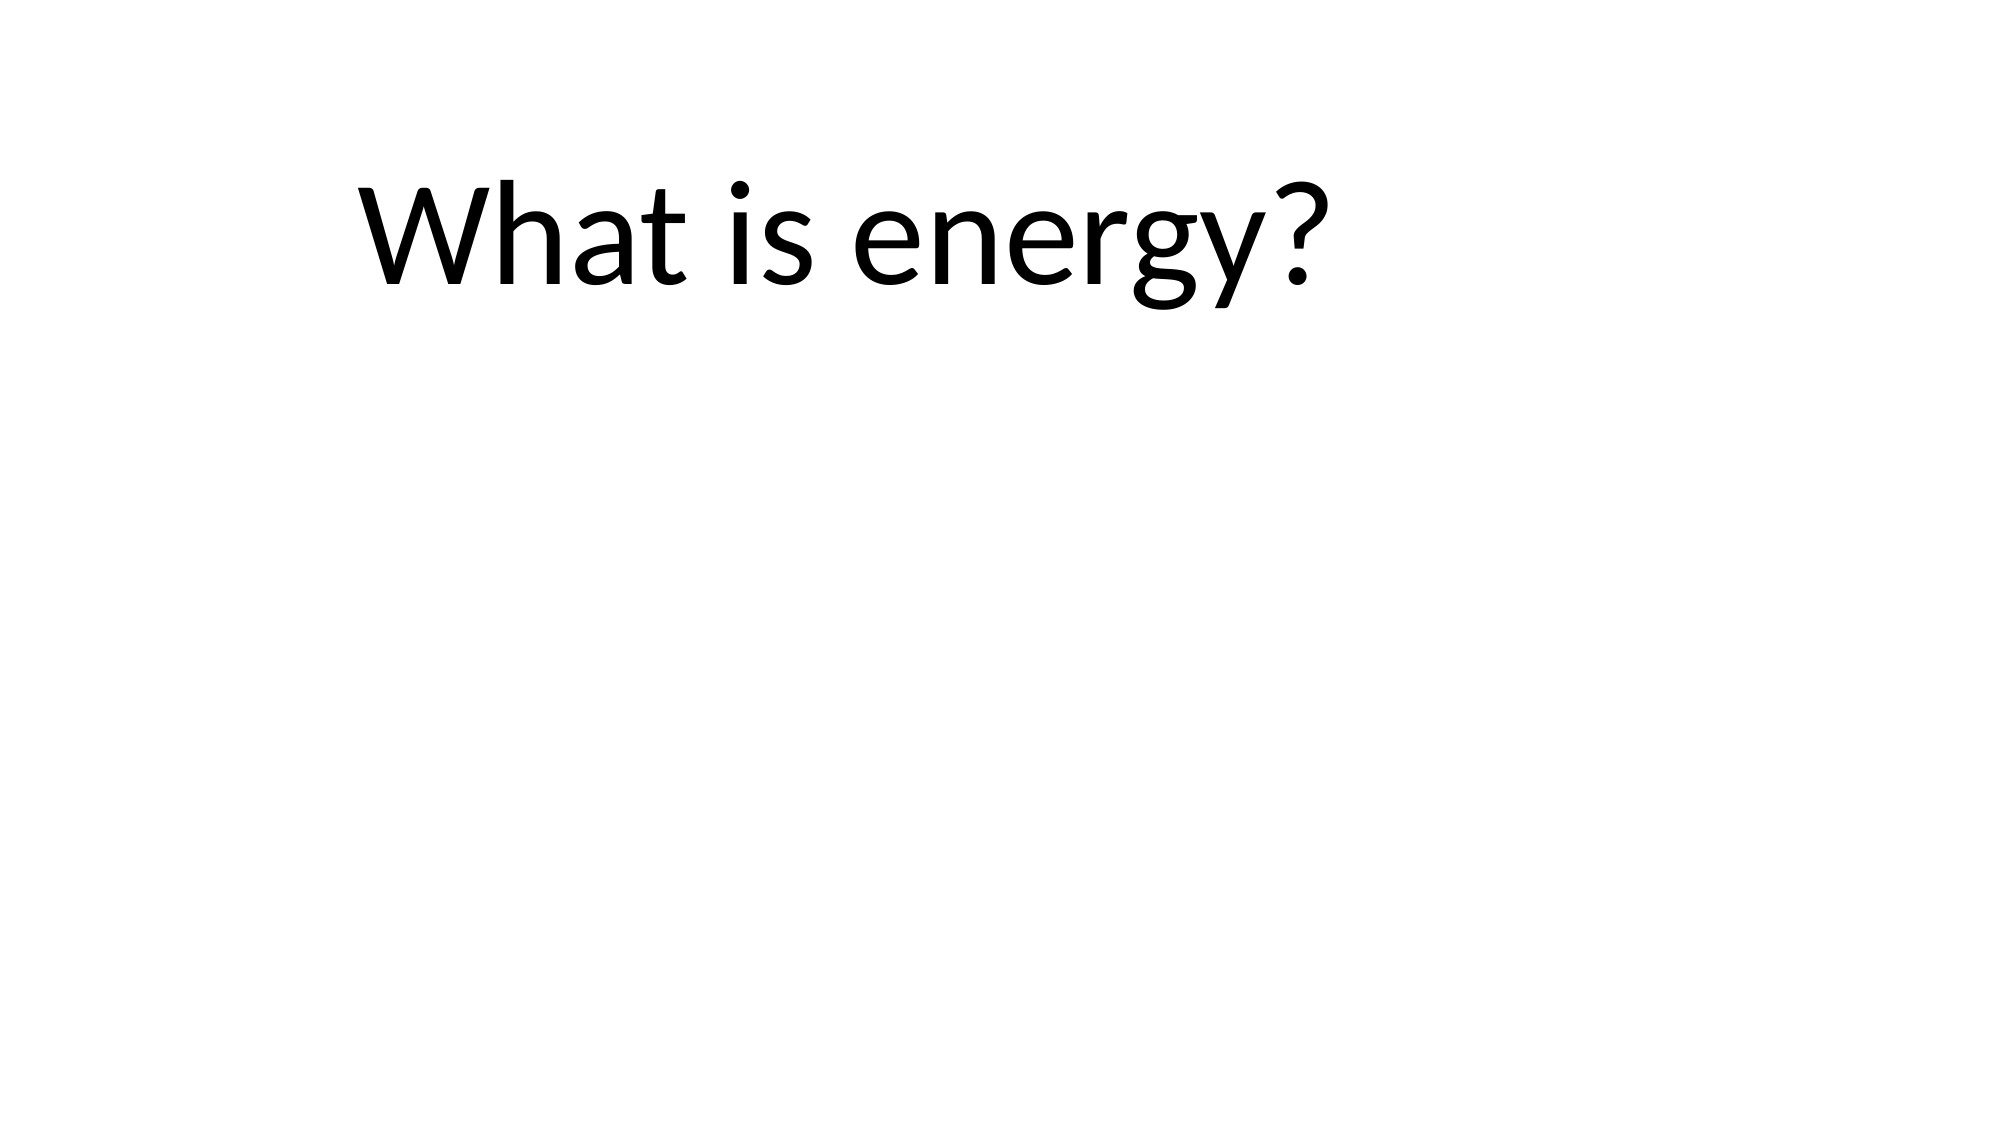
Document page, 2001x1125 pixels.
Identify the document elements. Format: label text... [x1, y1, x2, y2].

text_box What is energy? [342, 127, 1658, 322]
